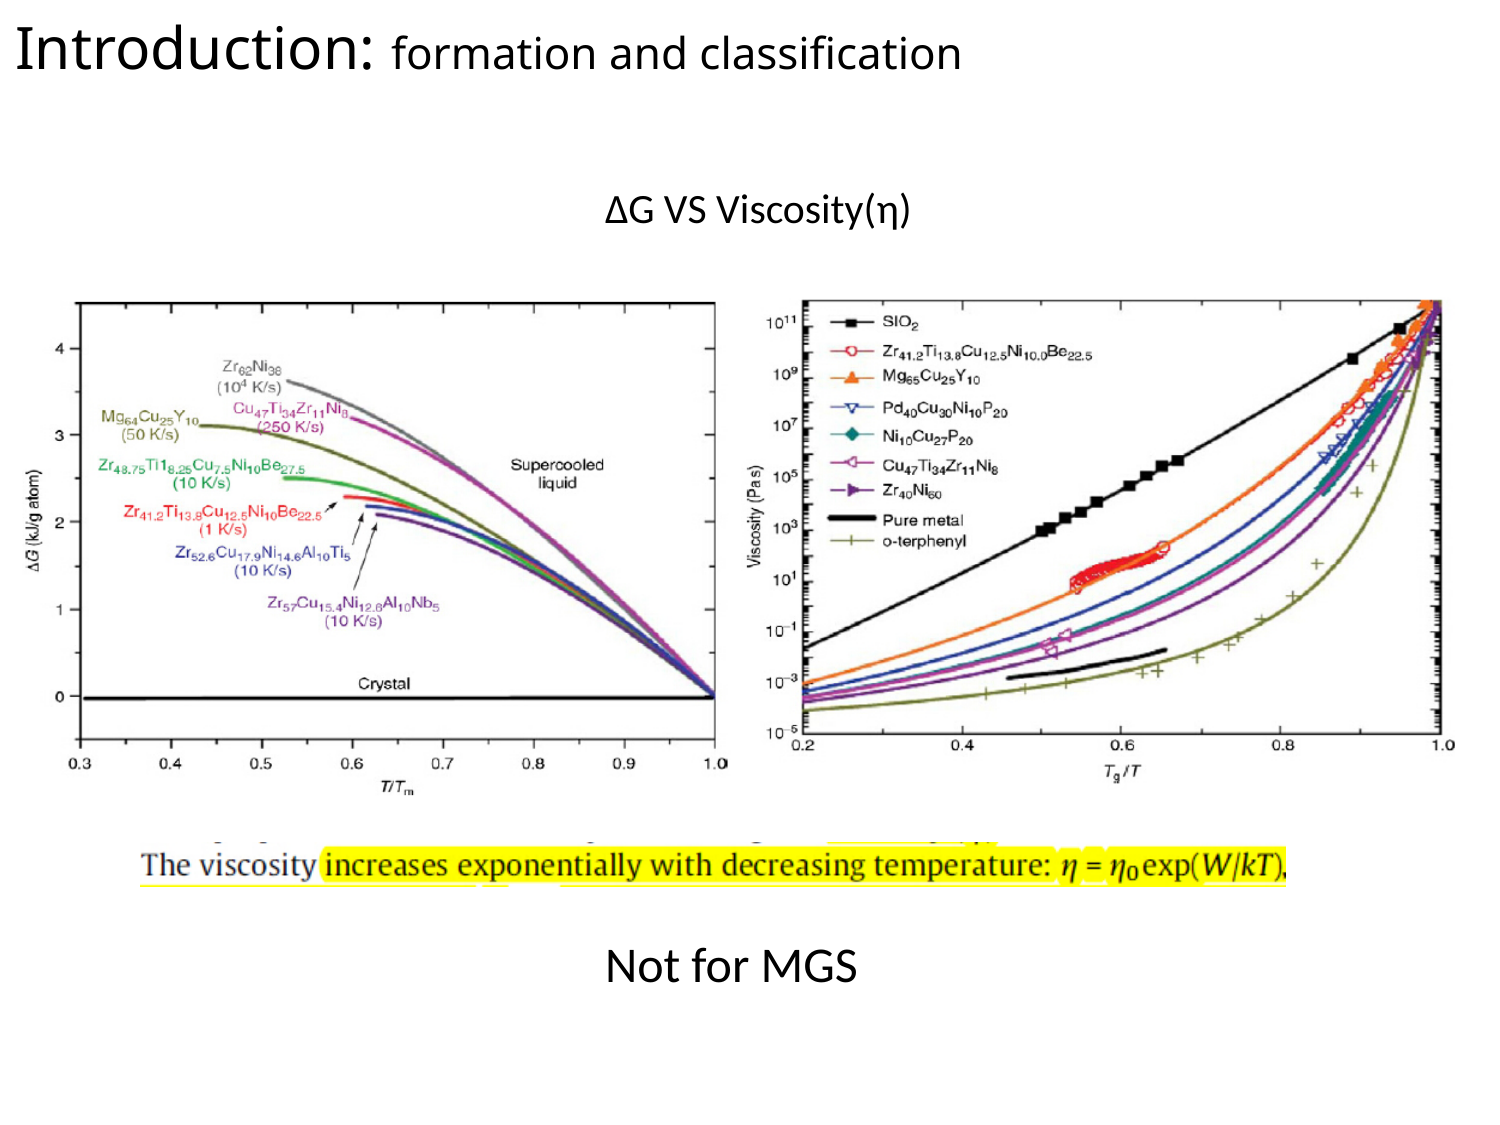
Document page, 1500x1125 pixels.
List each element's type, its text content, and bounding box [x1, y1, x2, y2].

picture [22, 280, 1467, 804]
text_box ΔG VS Viscosity(η) [590, 174, 985, 240]
picture [140, 842, 1286, 887]
text_box Not for MGS [590, 924, 929, 1000]
title Introduction: formation and classification [0, 0, 985, 90]
